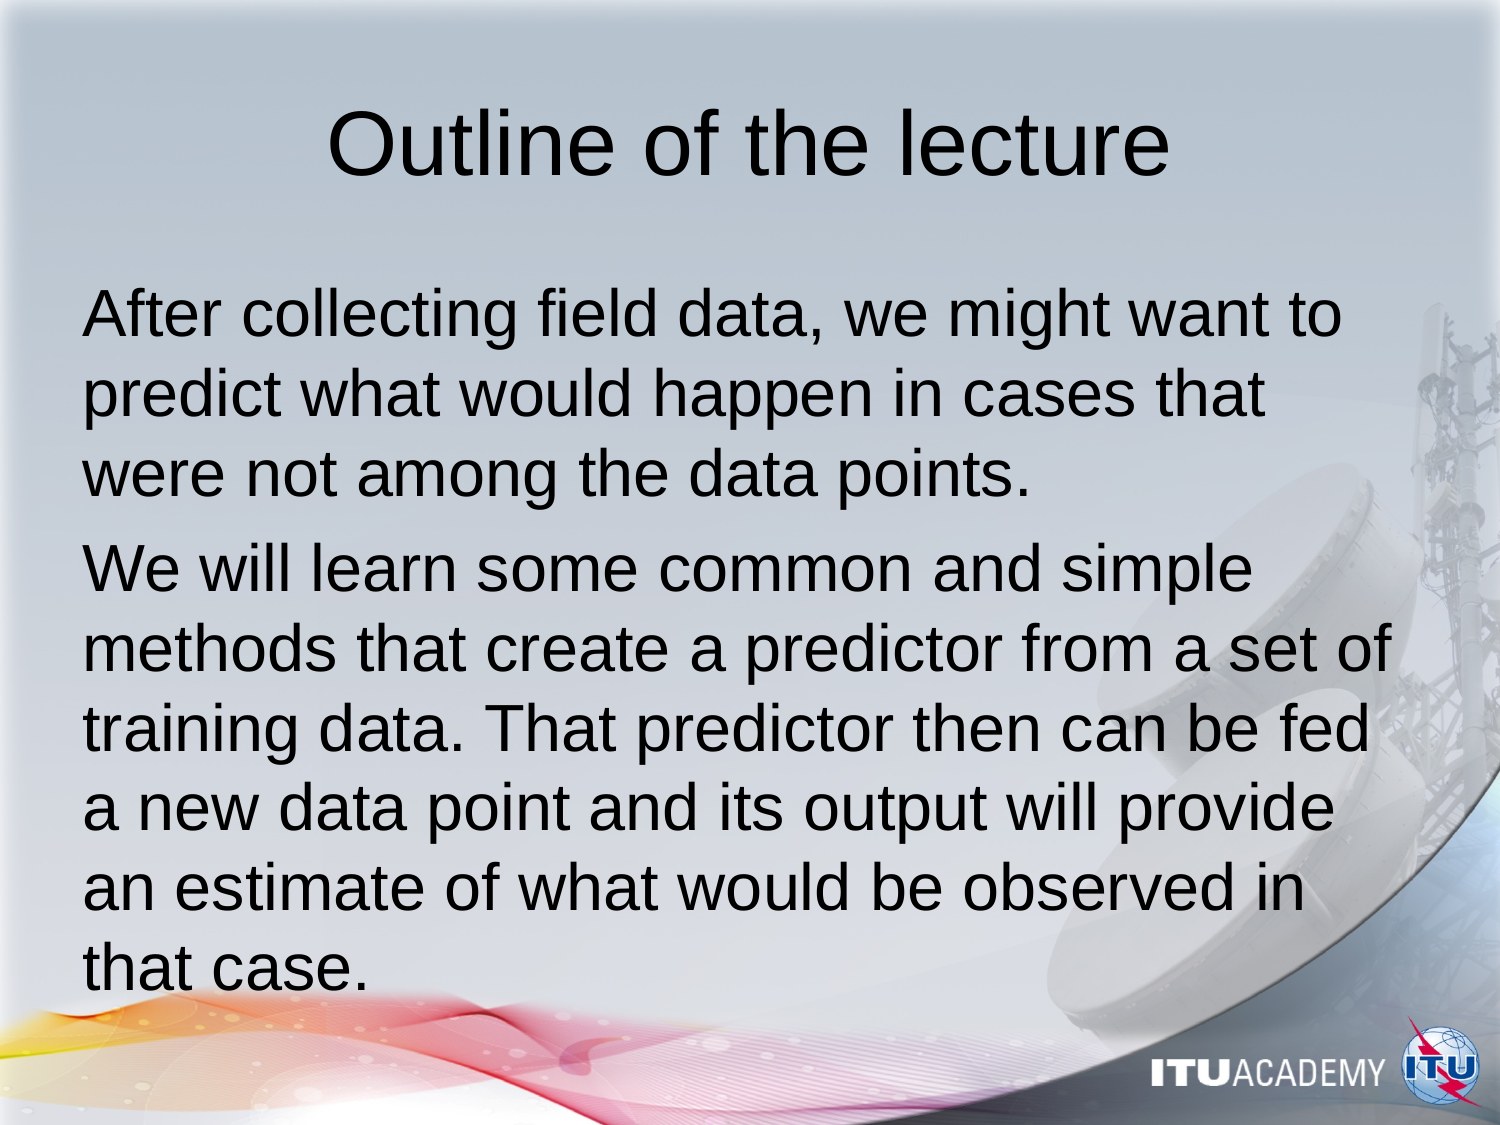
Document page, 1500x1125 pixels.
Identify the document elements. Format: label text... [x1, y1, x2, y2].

title Outline of the lecture [74, 44, 1426, 234]
picture [0, 0, 1500, 1125]
list After collecting field data, we might want to predict what would happen in cases that were not among the data points. We will learn some common and simple methods that create a predictor from a set of training data. That predictor then can be fed a new data point and its output will provide an estimate of what would be observed in that case. [74, 261, 1426, 1050]
